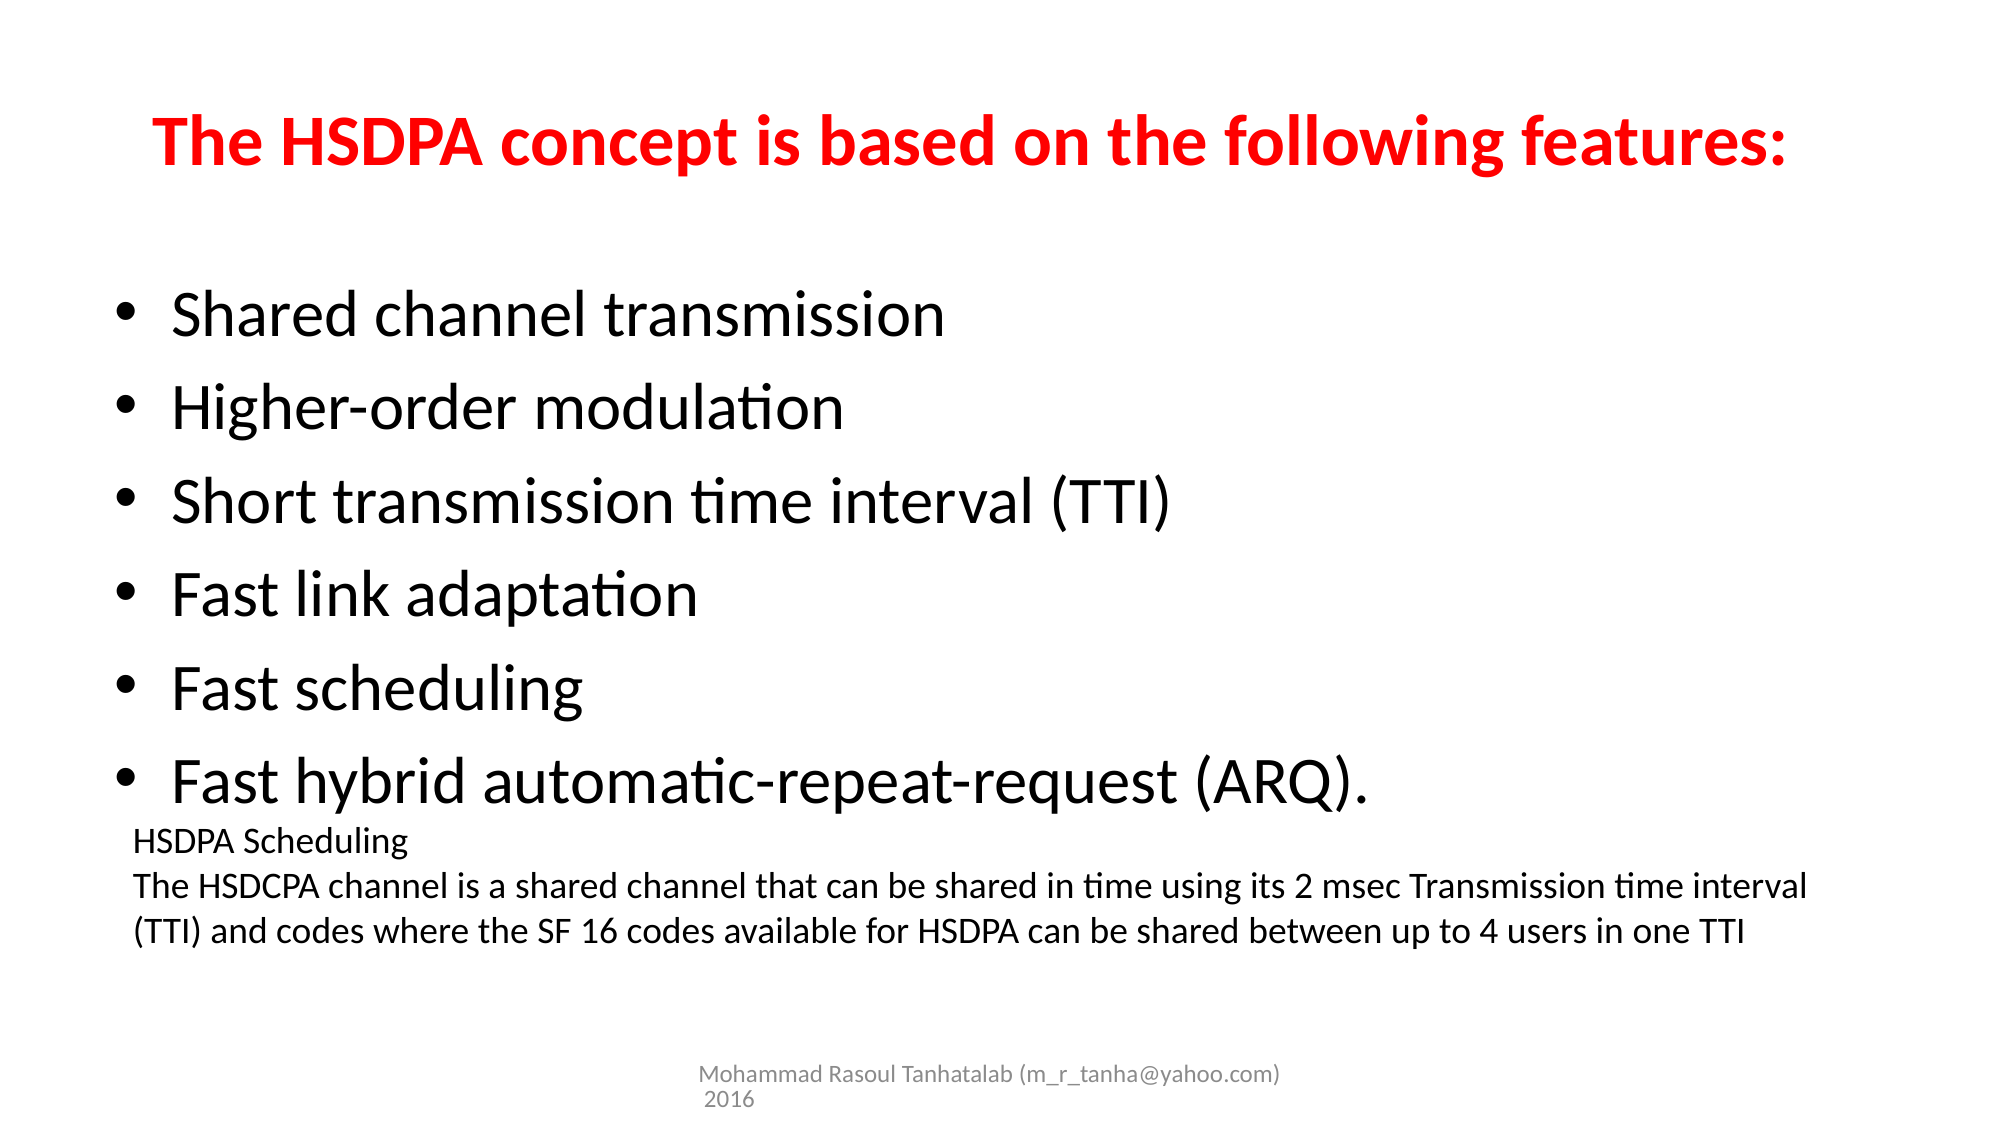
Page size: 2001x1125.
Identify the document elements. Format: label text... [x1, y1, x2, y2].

footer Mohammad Rasoul Tanhatalab (m_r_tanha@yahoo.com) 2016 [683, 1042, 1317, 1103]
title The HSDPA concept is based on the following features: [19, 59, 1925, 214]
text_box HSDPA Scheduling The HSDCPA channel is a shared channel that can be shared in time using its 2 msec Transmission time interval (TTI) and codes where the SF 16 codes available for HSDPA can be shared between up to 4 users in one TTI [118, 809, 1826, 959]
list Shared channel transmission Higher-order modulation Short transmission time interval (TTI) Fast link adaptation Fast scheduling Fast hybrid automatic-repeat-request (ARQ). [99, 262, 1900, 1005]
